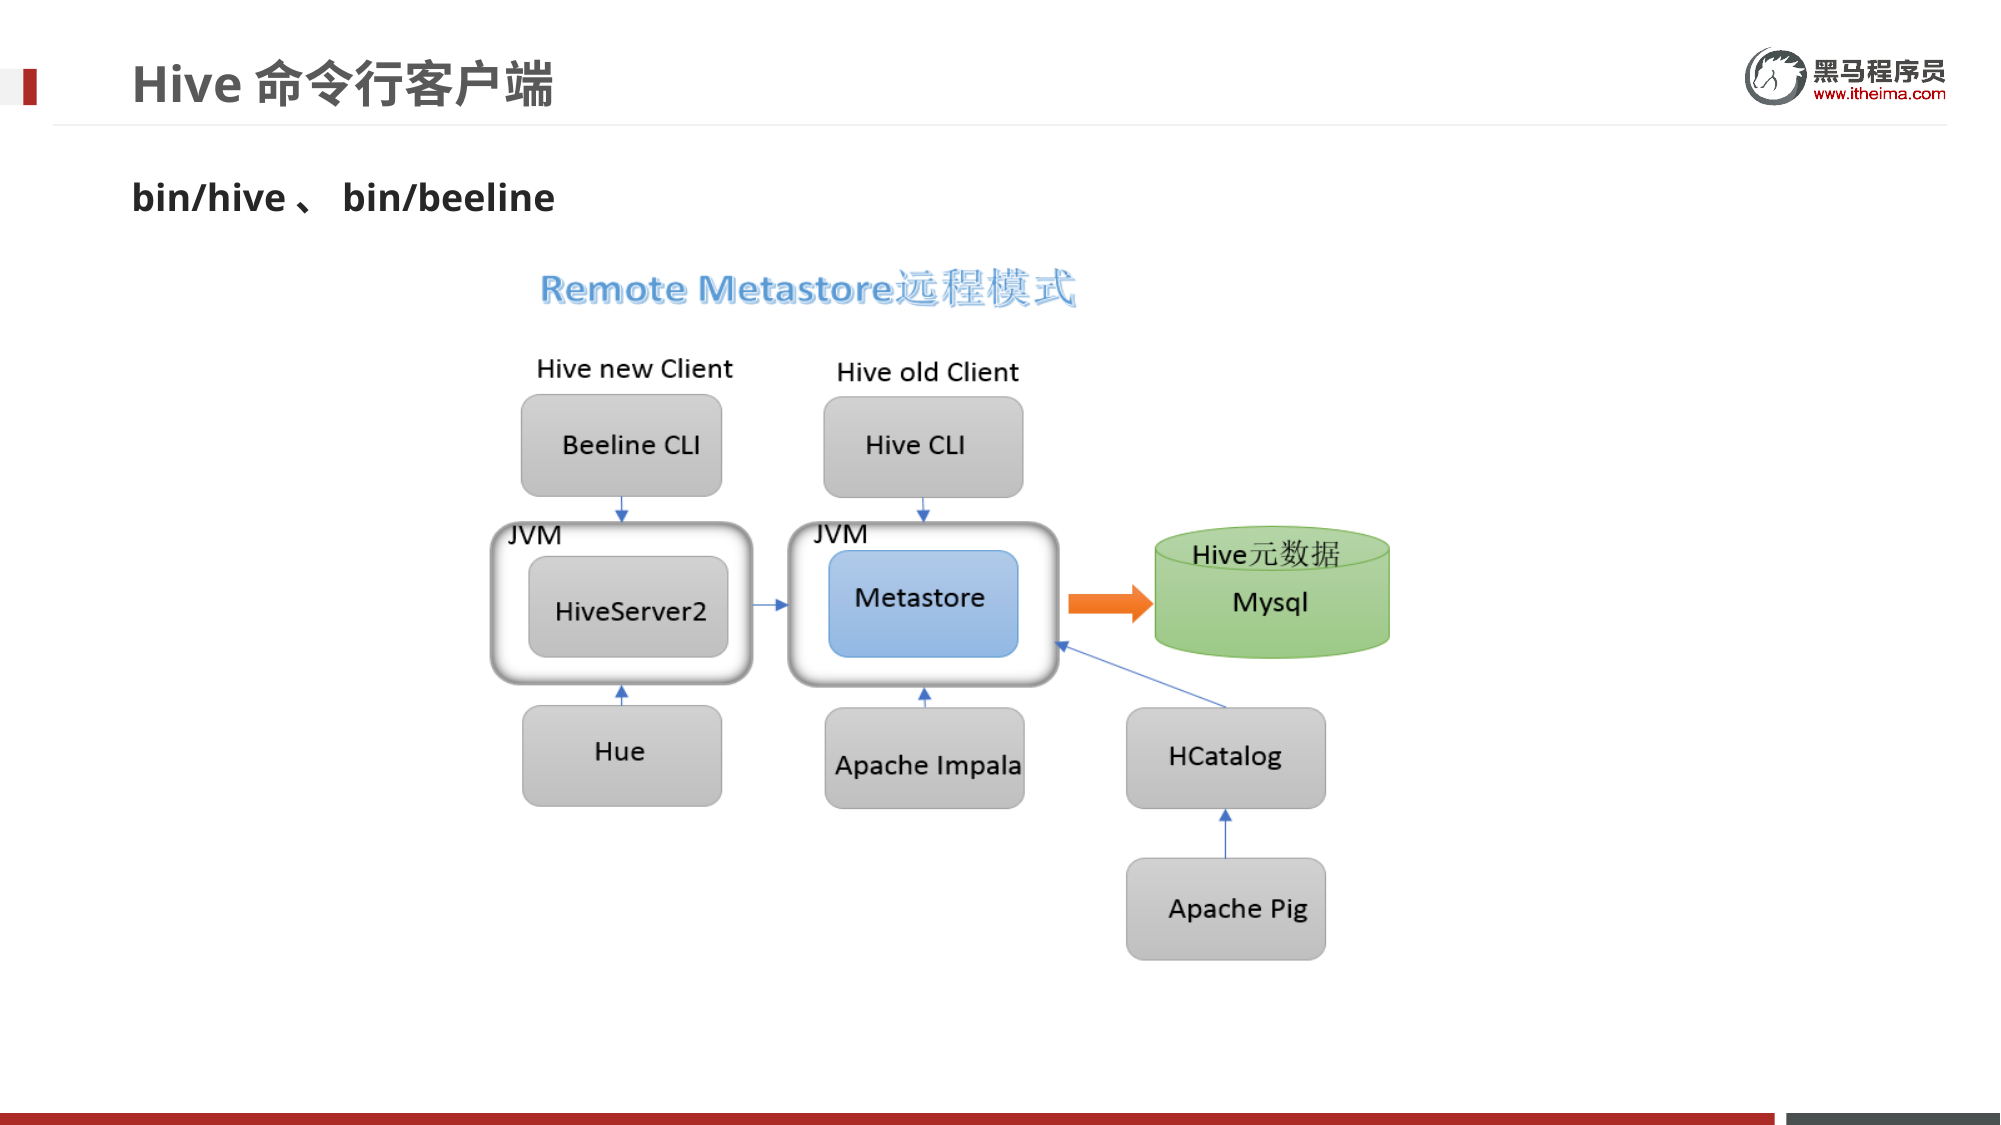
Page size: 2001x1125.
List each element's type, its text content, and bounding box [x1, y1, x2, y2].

picture [1744, 46, 1946, 106]
picture [480, 268, 1406, 978]
list bin/hive、bin/beeline [116, 154, 1880, 239]
title Hive命令行客户端 [116, 40, 1556, 125]
